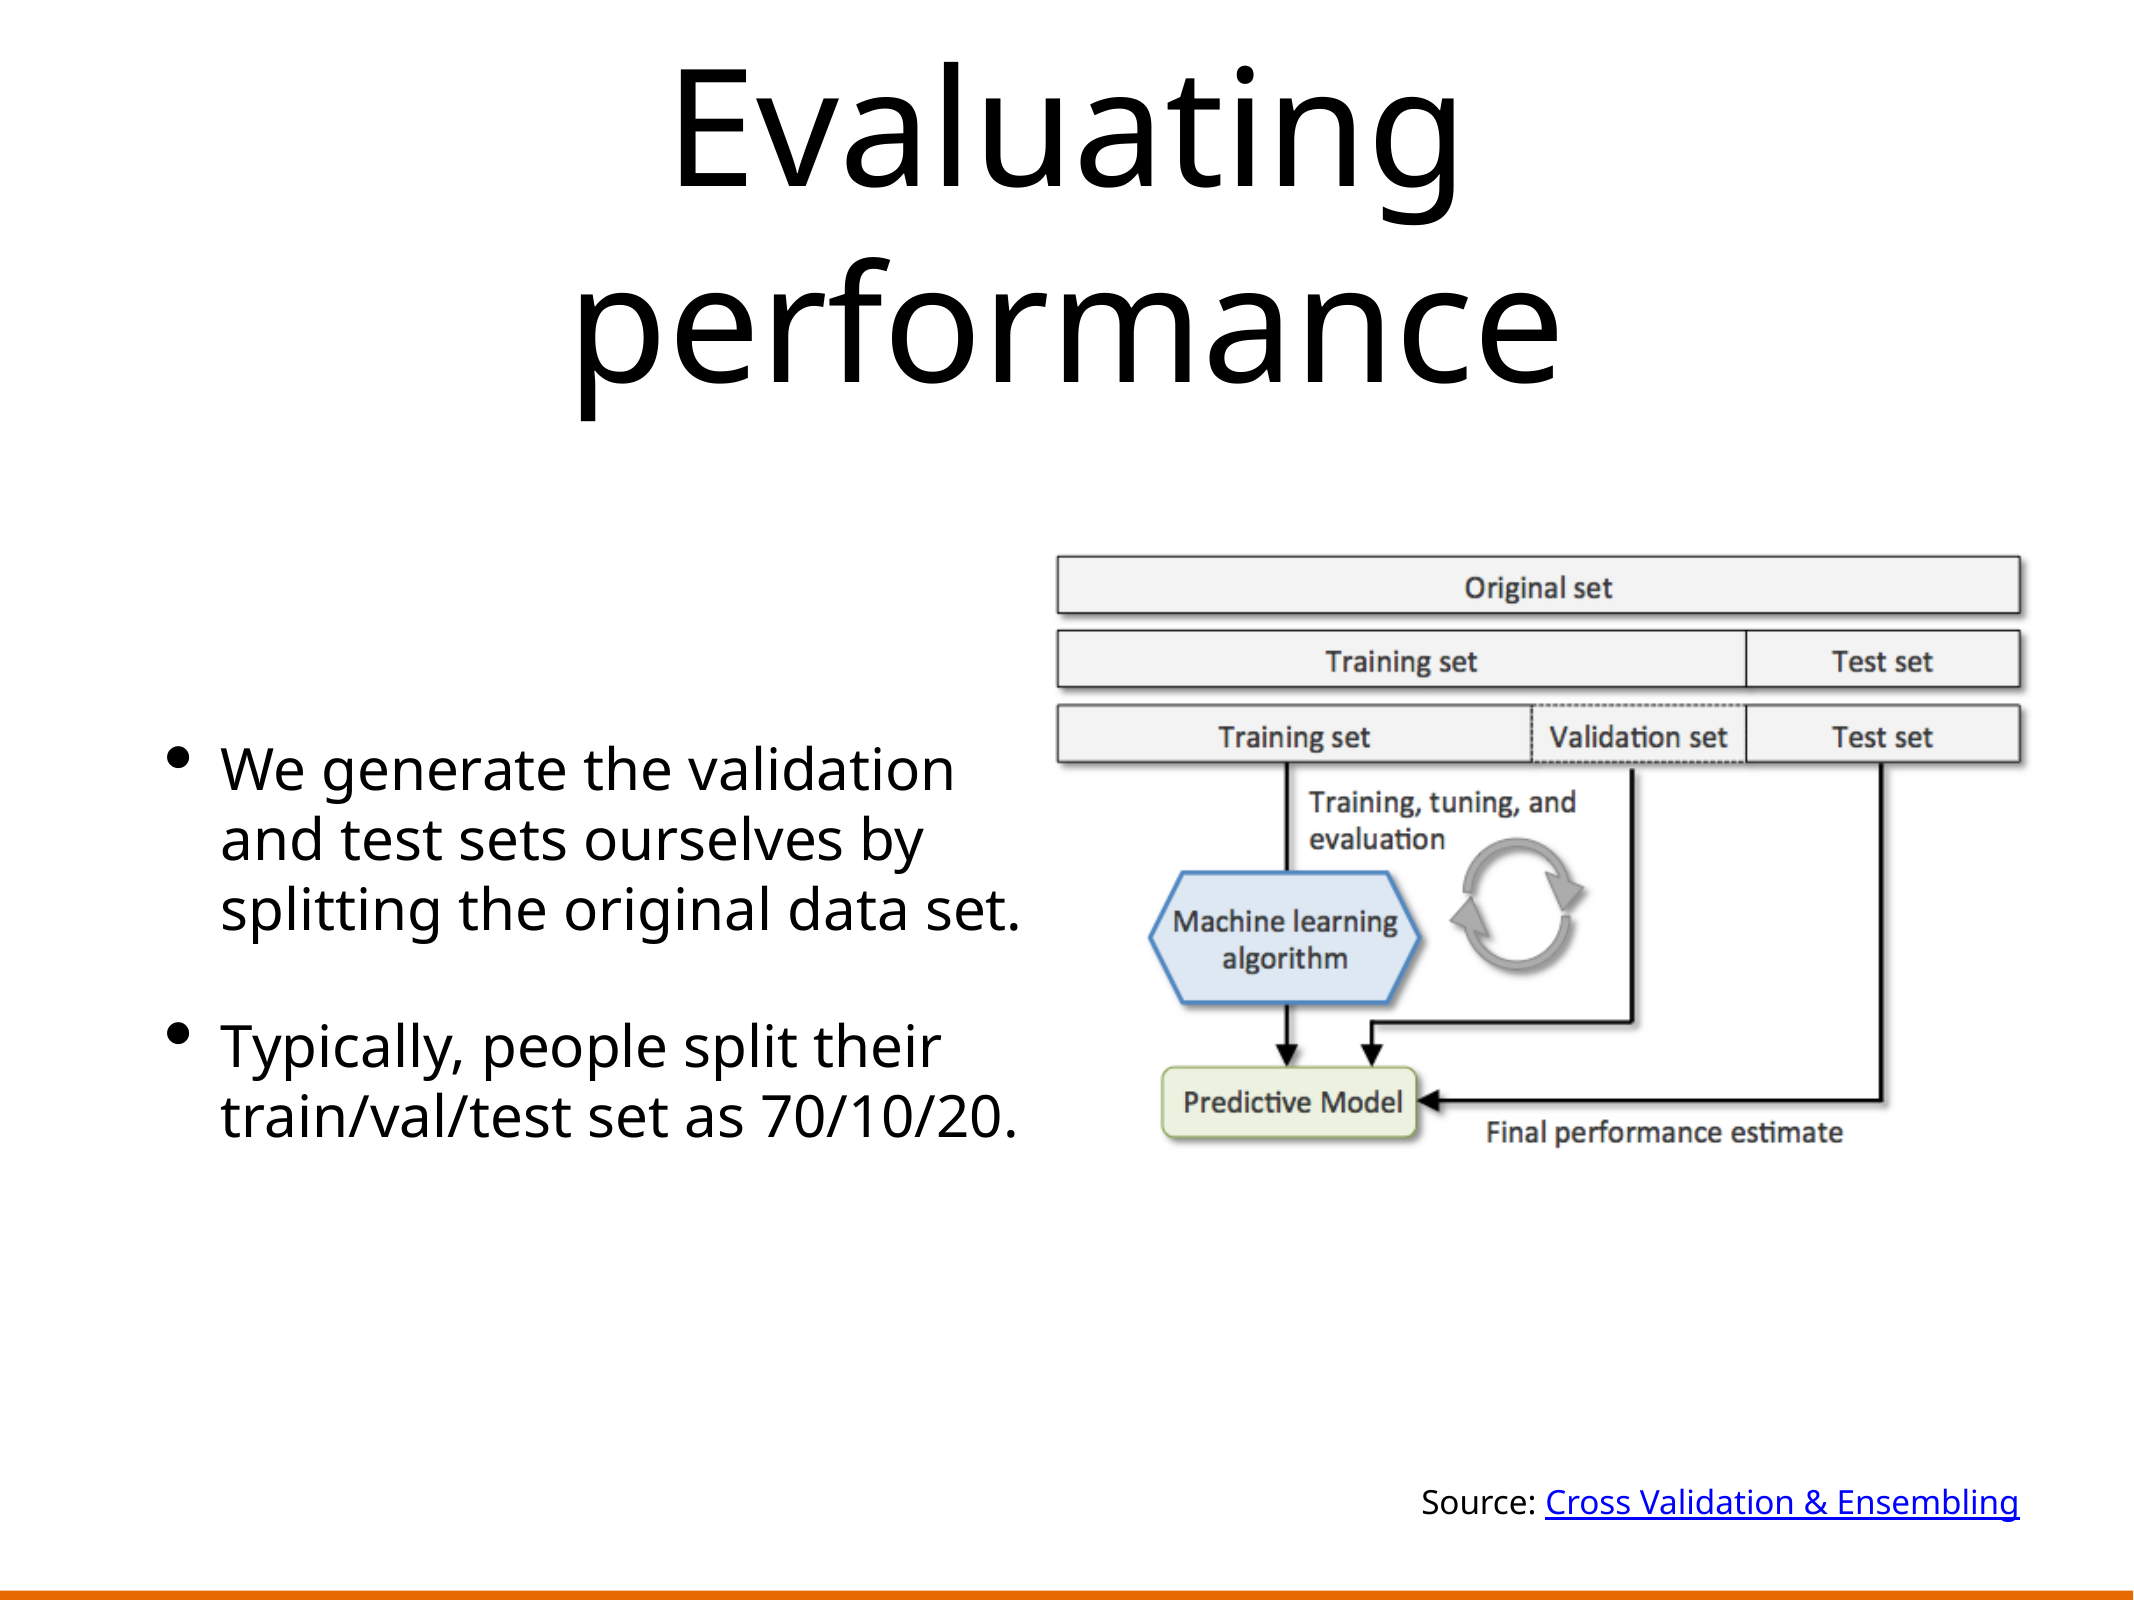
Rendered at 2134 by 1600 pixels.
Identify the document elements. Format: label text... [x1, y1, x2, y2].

list We generate the validation and test sets ourselves by splitting the original data set. Typically, people split their train/val/test set as 70/10/20. [155, 424, 1032, 1457]
picture [1026, 537, 2053, 1186]
title Evaluating performance [155, 41, 1978, 397]
text_box Source: Cross Validation & Ensembling [1333, 1473, 2109, 1536]
